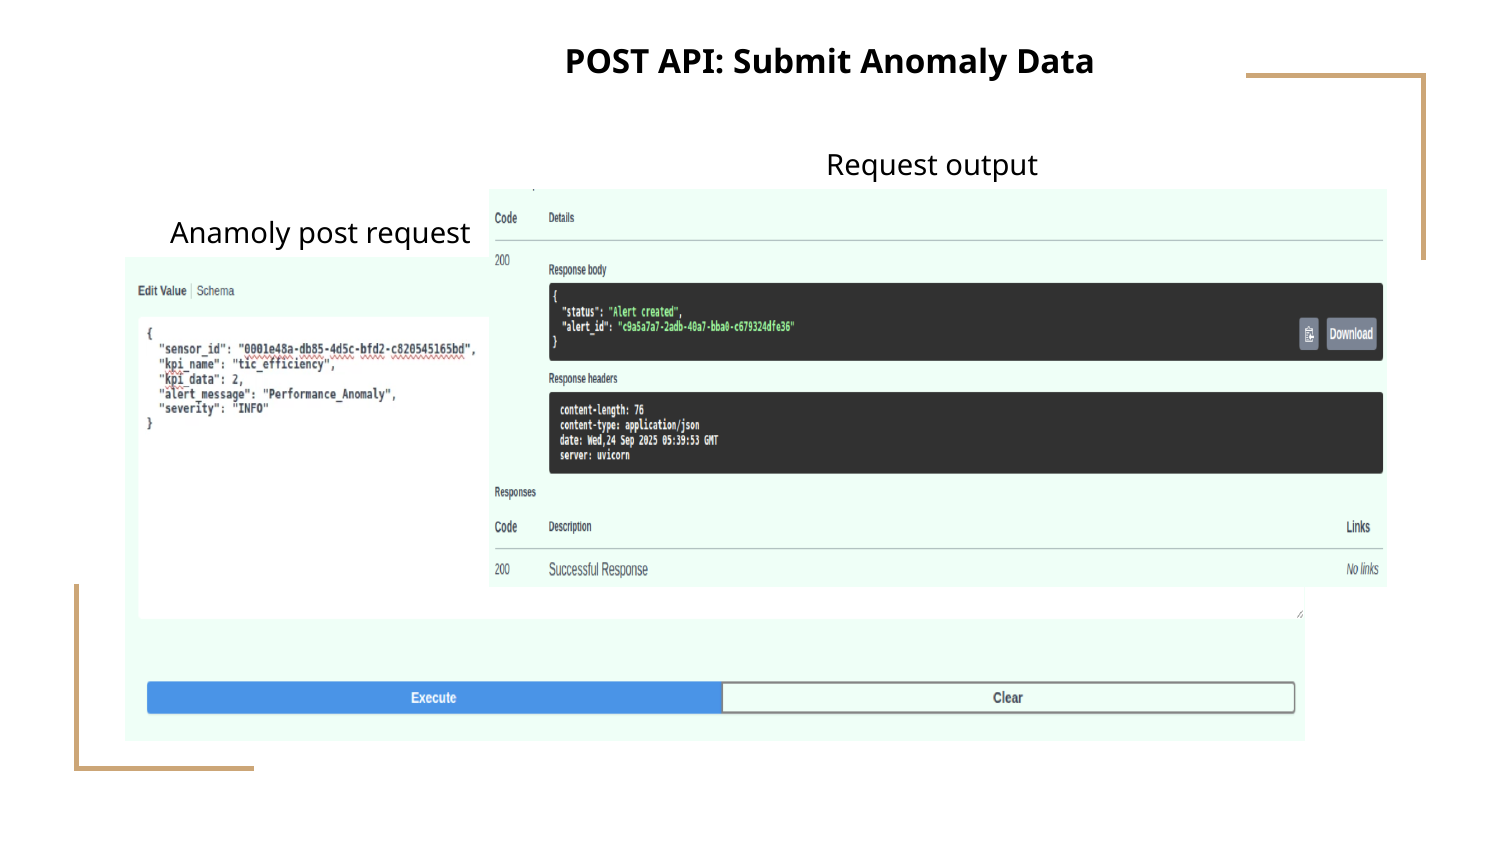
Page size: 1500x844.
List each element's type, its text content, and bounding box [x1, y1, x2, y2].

text_box Request output [811, 139, 1166, 187]
text_box Anamoly post request [154, 207, 484, 256]
picture [125, 189, 1387, 741]
text_box POST API: Submit Anomaly Data [549, 33, 1283, 88]
